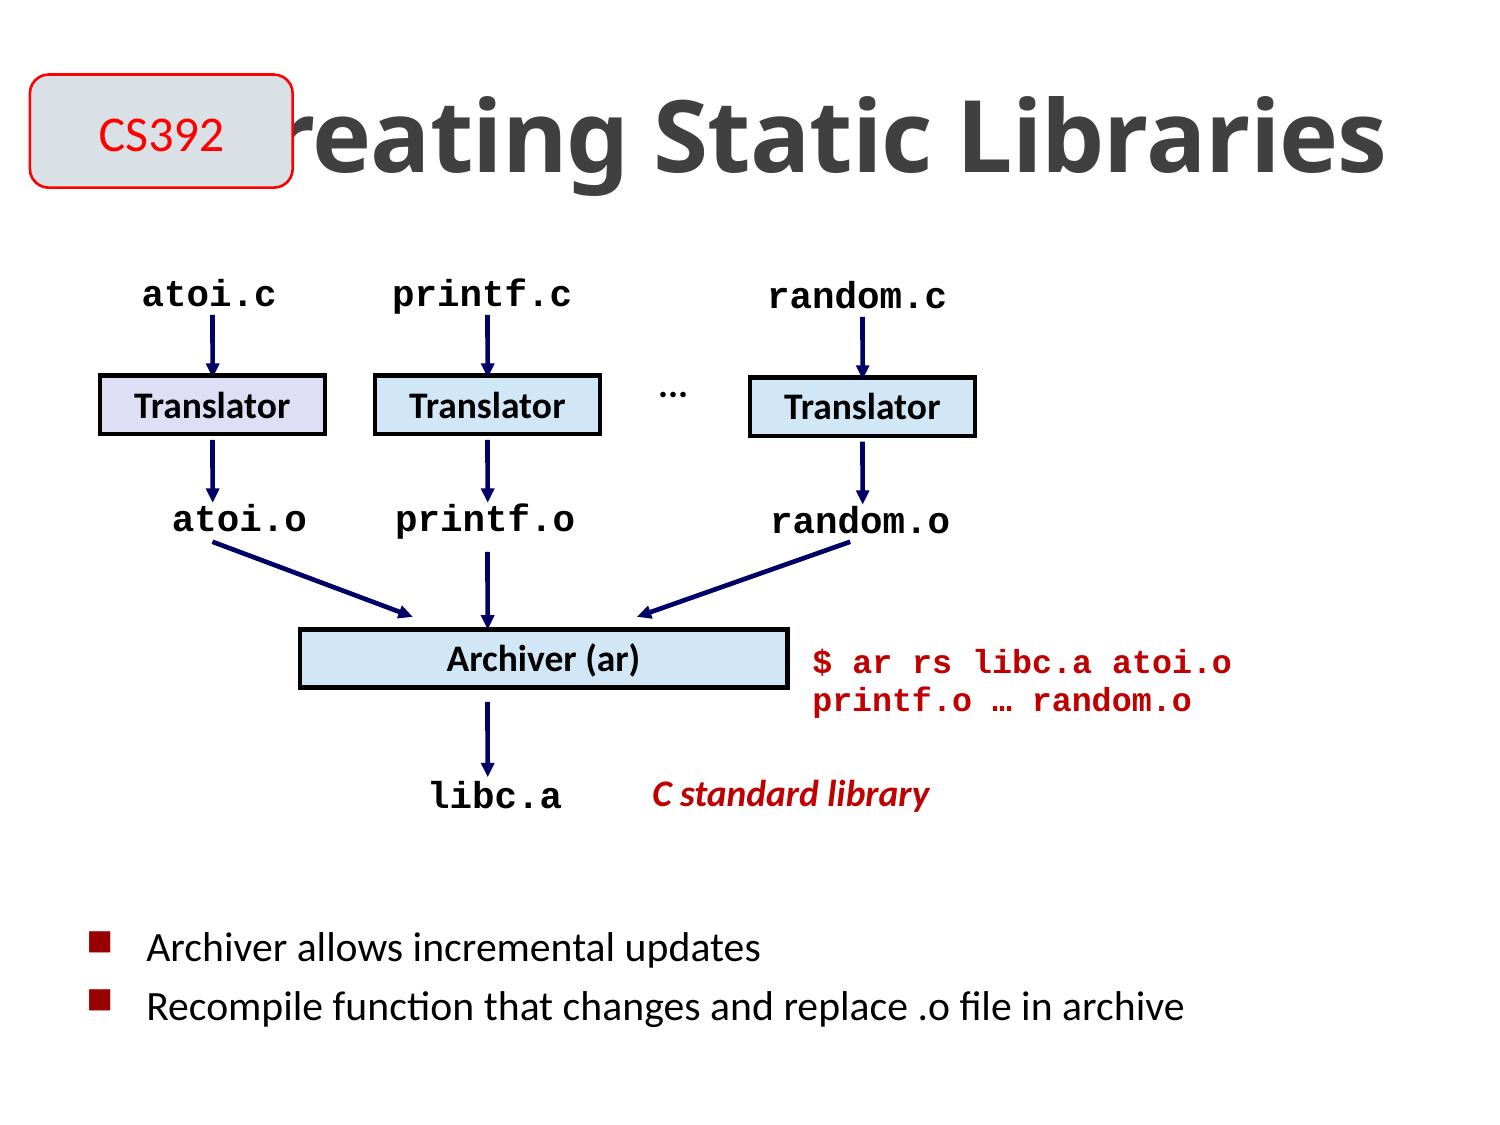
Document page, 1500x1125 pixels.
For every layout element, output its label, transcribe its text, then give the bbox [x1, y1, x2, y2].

text_box [212, 541, 413, 619]
text_box atoi.c [126, 264, 292, 323]
text_box [481, 701, 494, 777]
text_box Archiver allows incremental updates Recompile function that changes and replace .o file in archive [74, 912, 1438, 1088]
text_box Translator [374, 375, 600, 435]
text_box $ ar rs libc.a atoi.o printf.o … random.o [797, 635, 1404, 727]
text_box printf.o [380, 489, 591, 548]
text_box [481, 551, 494, 629]
text_box [856, 316, 869, 380]
title Creating Static Libraries [82, 71, 1500, 200]
text_box ... [643, 354, 704, 414]
text_box C standard library [637, 763, 1125, 823]
text_box libc.a [412, 766, 577, 825]
text_box atoi.o [157, 489, 322, 548]
text_box Archiver (ar) [300, 629, 788, 688]
text_box [206, 323, 219, 375]
text_box printf.c [377, 264, 587, 323]
text_box random.c [752, 266, 962, 325]
text_box [206, 439, 219, 503]
text_box [481, 439, 494, 503]
text_box [856, 441, 869, 505]
text_box CS392 [28, 73, 295, 189]
text_box [481, 314, 494, 378]
text_box random.o [755, 491, 966, 550]
text_box [637, 550, 828, 619]
text_box Translator [749, 377, 975, 436]
text_box Translator [99, 375, 325, 435]
